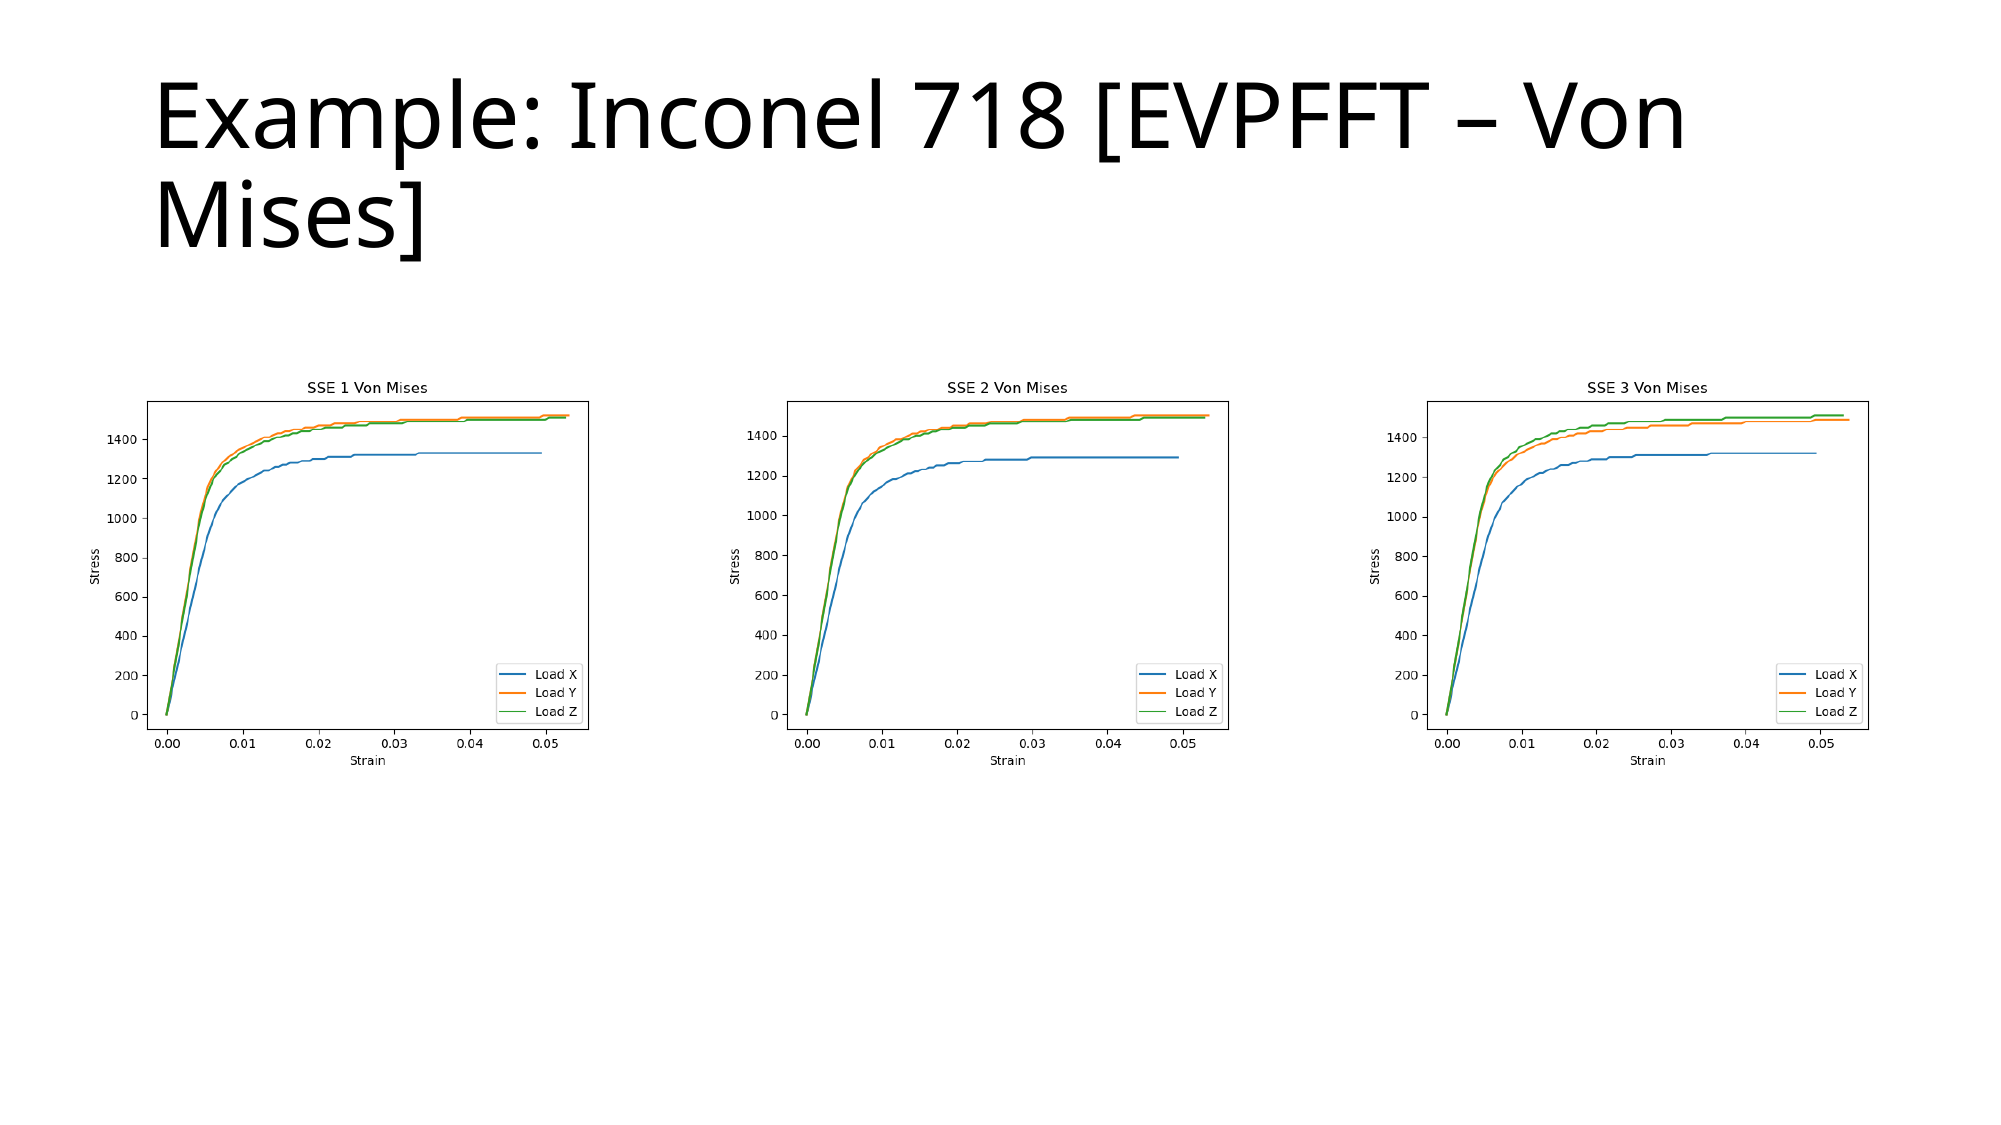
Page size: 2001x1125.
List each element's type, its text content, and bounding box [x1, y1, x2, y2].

picture [75, 349, 645, 776]
title Example: Inconel 718 [EVPFFT – Von Mises] [137, 59, 1863, 278]
picture [1355, 349, 1925, 776]
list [715, 349, 1285, 776]
